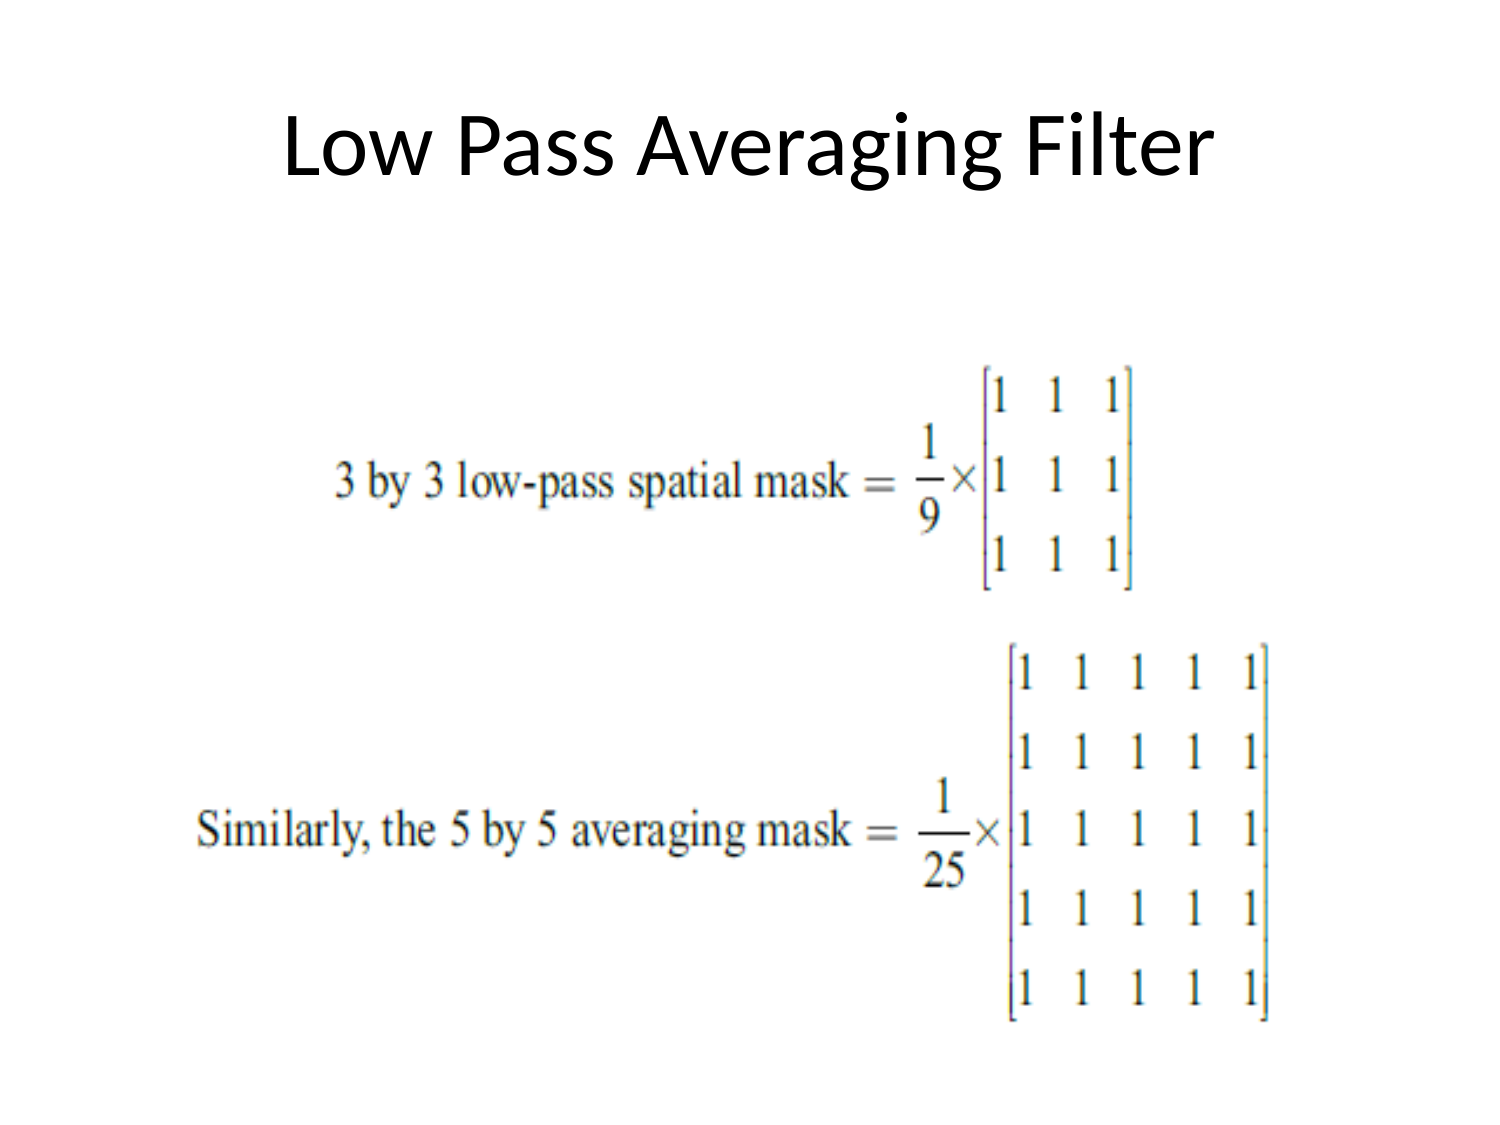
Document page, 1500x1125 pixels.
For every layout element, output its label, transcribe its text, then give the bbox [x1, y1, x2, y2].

title Low Pass Averaging Filter [75, 45, 1425, 233]
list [111, 314, 1414, 1048]
